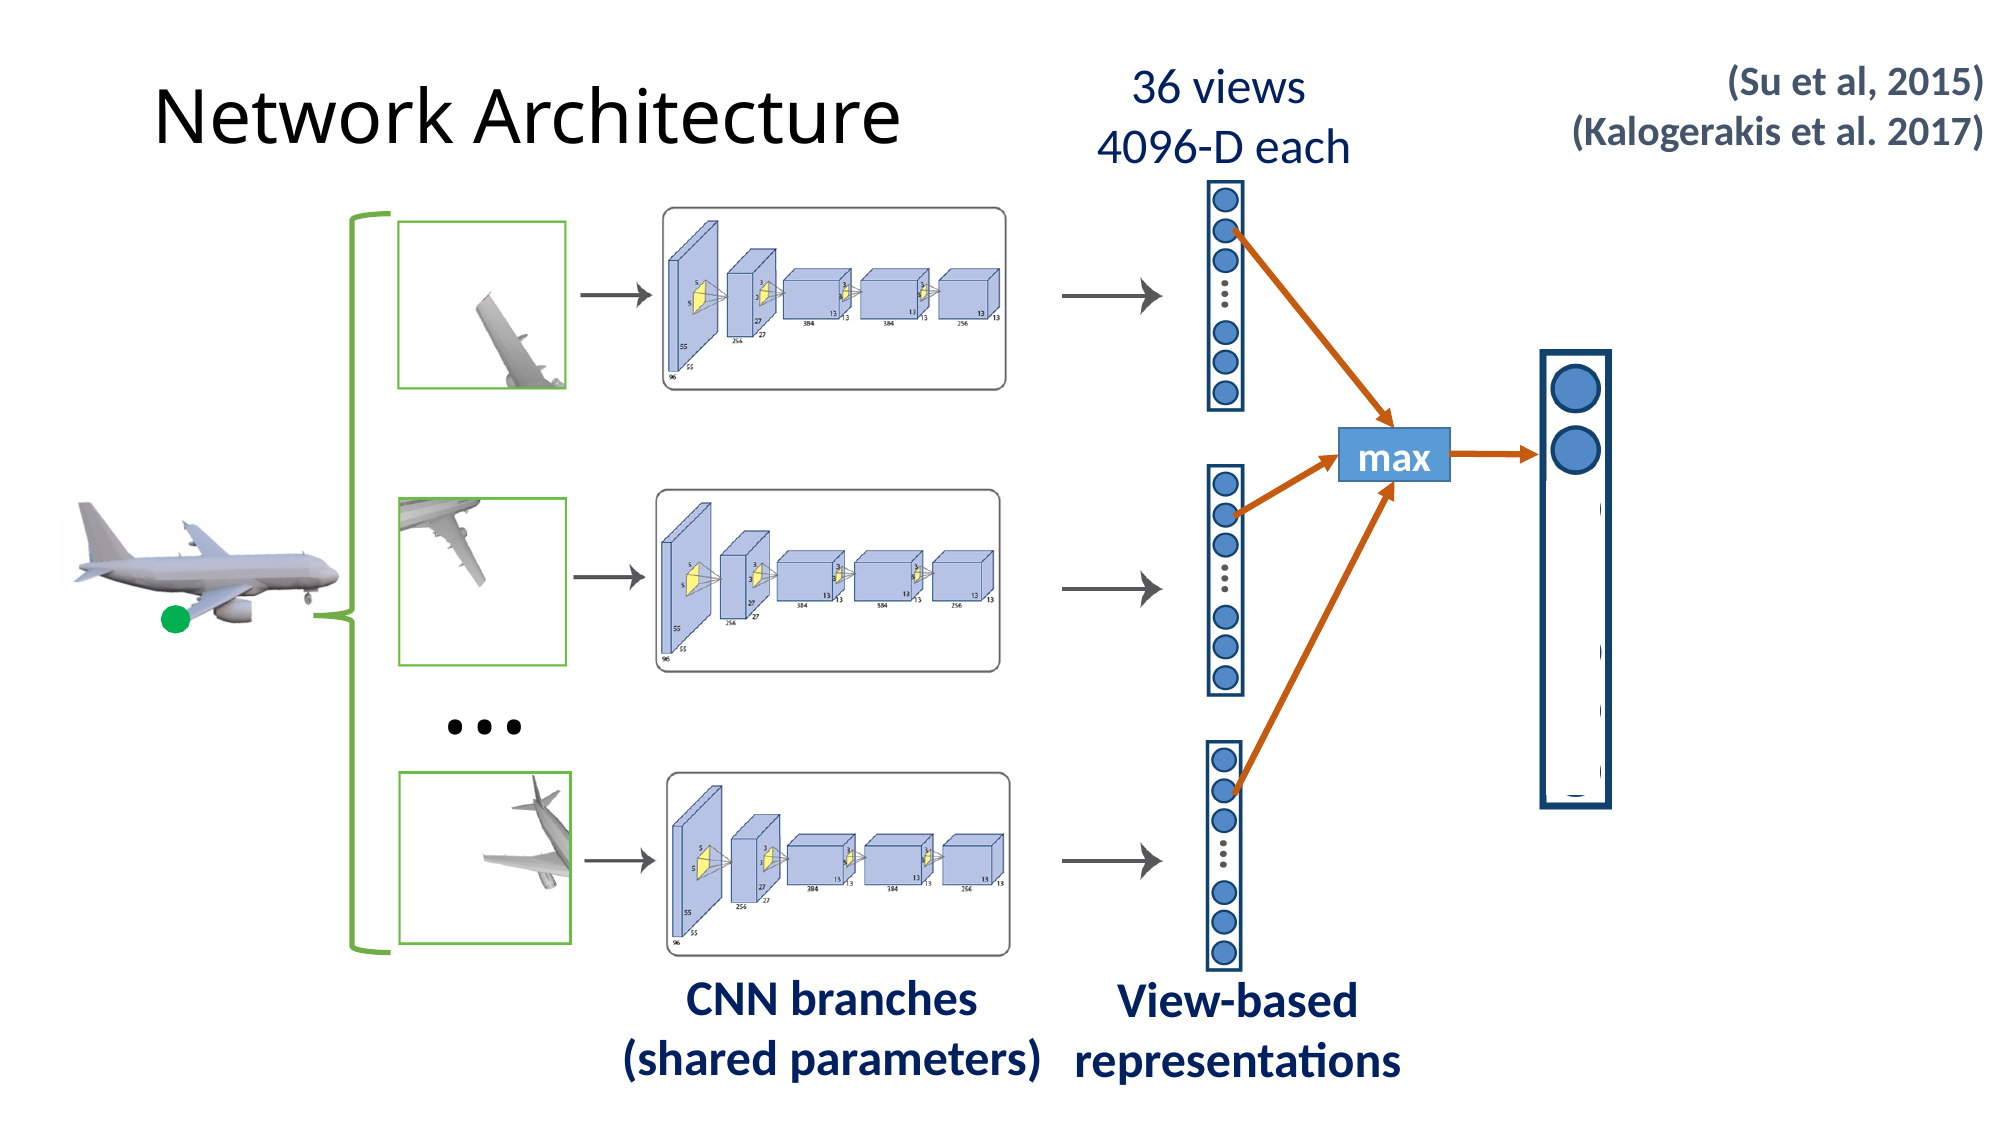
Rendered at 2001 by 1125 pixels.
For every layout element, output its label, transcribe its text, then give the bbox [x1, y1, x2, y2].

picture [576, 190, 1013, 400]
title Network Architecture [137, 10, 1863, 229]
picture [393, 472, 1007, 683]
text_box … [425, 668, 527, 764]
text_box View-based representations [1019, 959, 1457, 1095]
text_box max [1338, 427, 1451, 482]
picture [1047, 265, 1167, 322]
picture [1047, 830, 1167, 887]
picture [1526, 339, 1625, 821]
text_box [1233, 480, 1395, 795]
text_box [1233, 454, 1339, 480]
picture [1047, 558, 1167, 615]
text_box (Su et al, 2015) (Kalogerakis et al. 2017) [1536, 46, 2000, 161]
picture [57, 473, 347, 647]
text_box [344, 229, 391, 954]
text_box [1233, 228, 1395, 429]
picture [1200, 175, 1250, 418]
picture [1199, 735, 1249, 978]
picture [393, 215, 570, 394]
picture [1200, 459, 1233, 703]
picture [580, 755, 1017, 966]
text_box CNN branches (shared parameters) [581, 958, 1084, 1094]
picture [396, 768, 578, 949]
